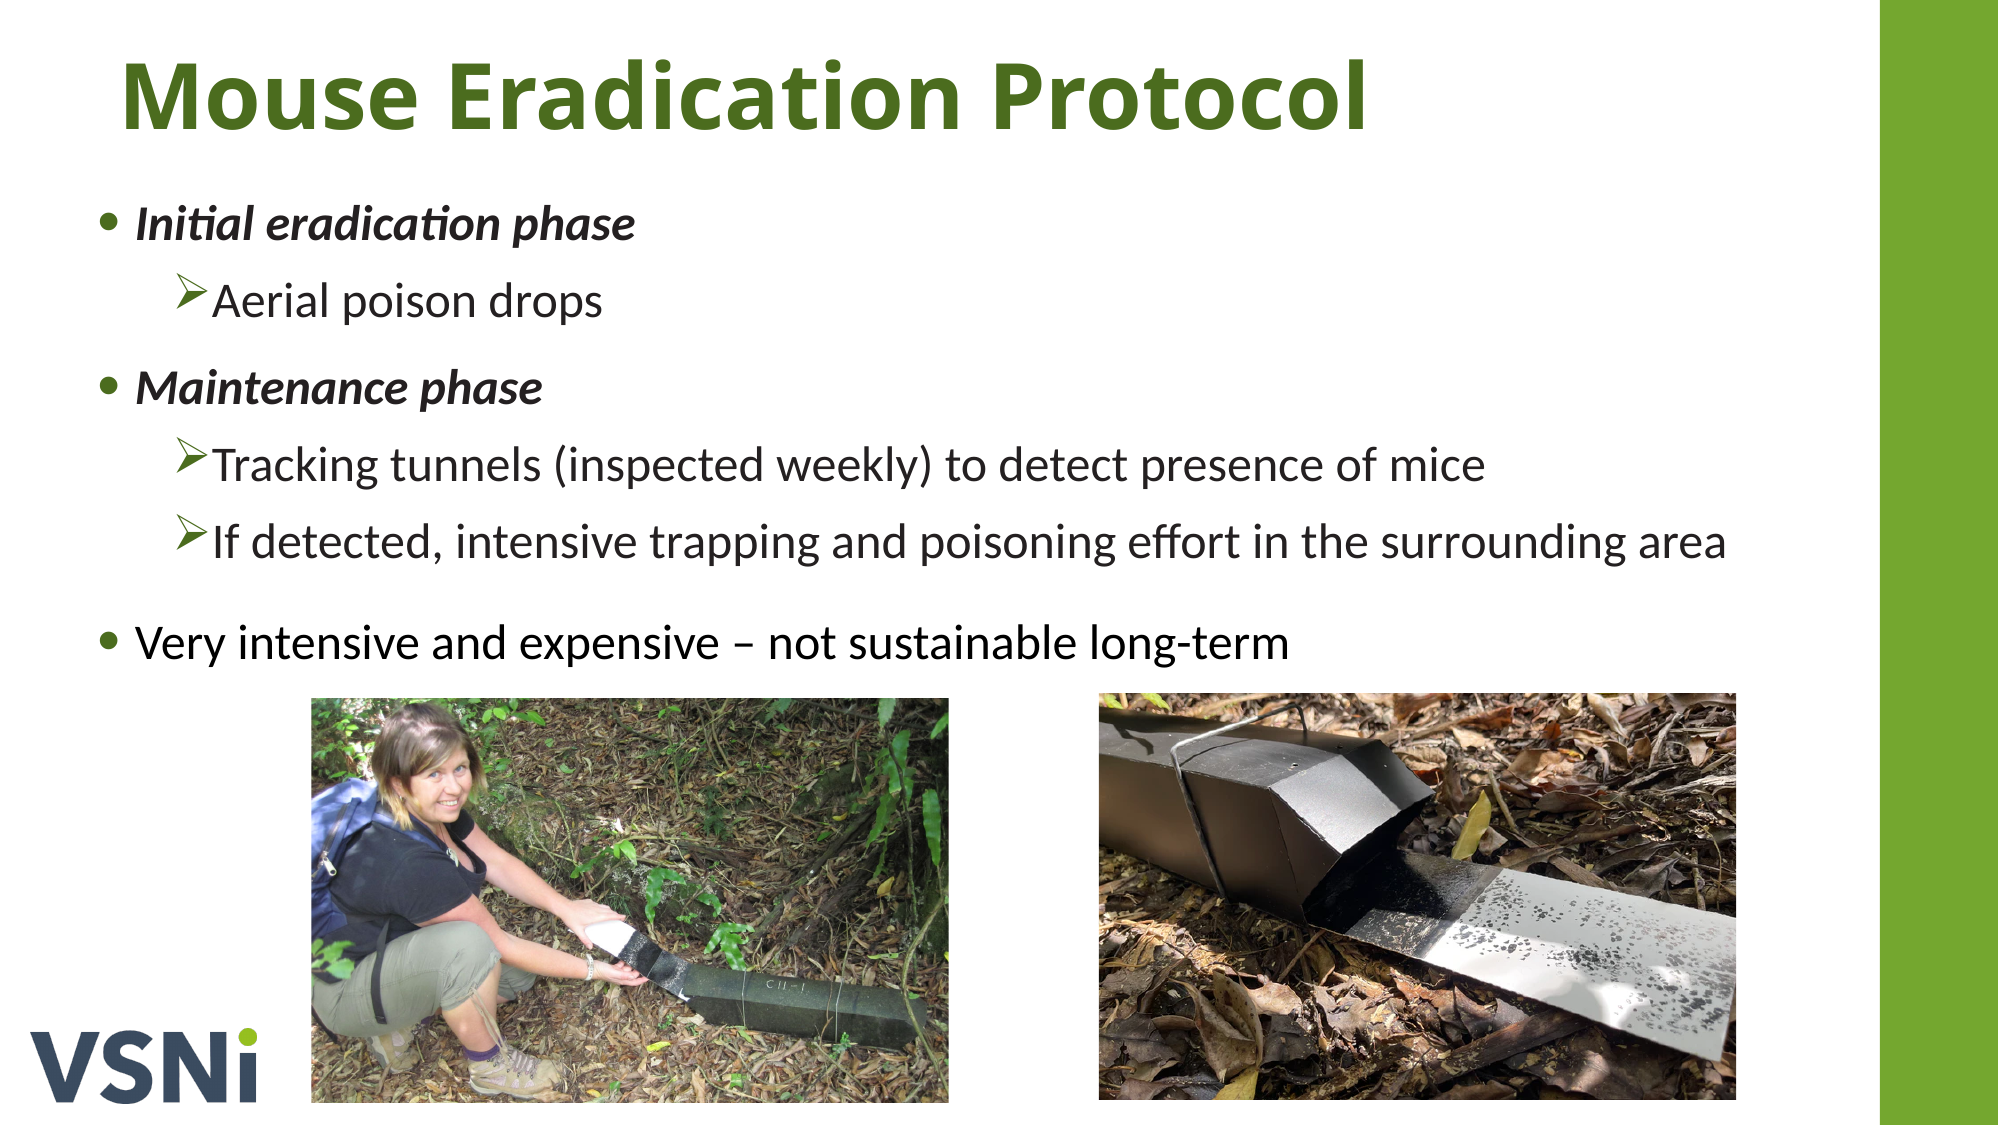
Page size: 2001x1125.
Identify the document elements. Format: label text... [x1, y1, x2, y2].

title Mouse Eradication Protocol [103, 22, 1829, 177]
picture [1098, 693, 1737, 1100]
list Initial eradication phase Aerial poison drops Maintenance phase Tracking tunnels (inspected weekly) to detect presence of mice If detected, intensive trapping and poisoning effort in the surrounding area [82, 189, 1875, 964]
picture [311, 698, 949, 1103]
picture [30, 1028, 257, 1104]
text_box Very intensive and expensive – not sustainable long-term [82, 608, 1600, 838]
